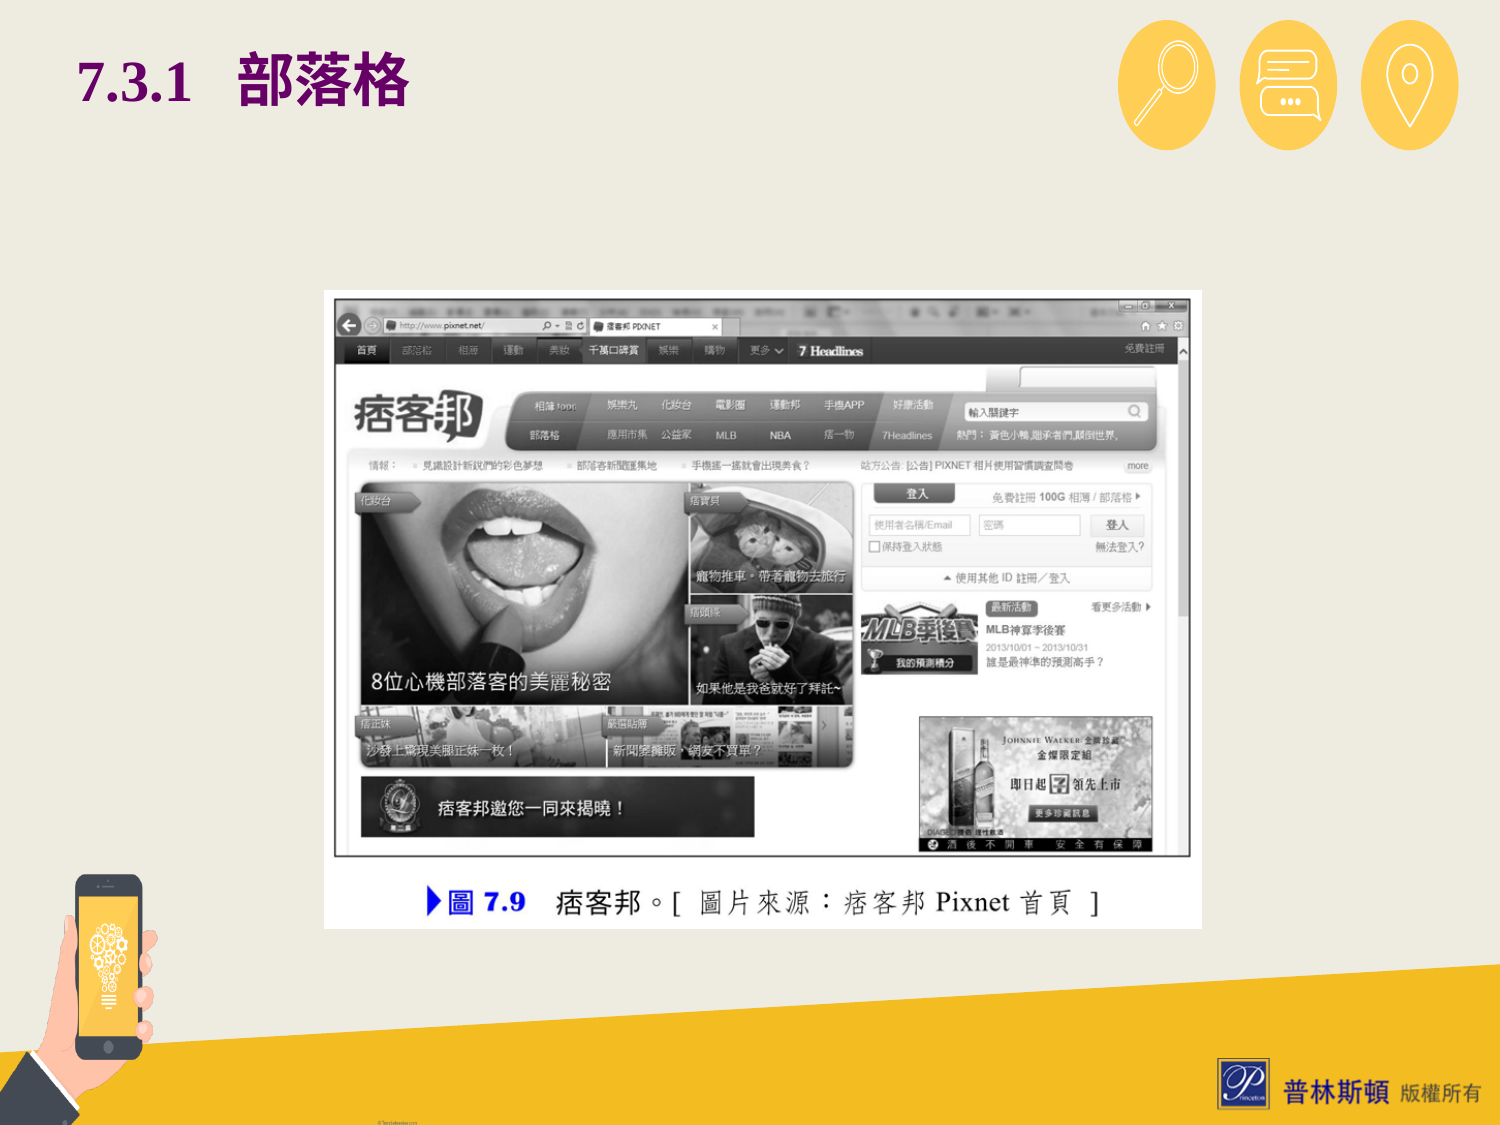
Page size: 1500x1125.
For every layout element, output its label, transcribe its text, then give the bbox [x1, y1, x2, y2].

picture [1217, 1058, 1500, 1125]
title 7.3.1 部落格 [76, 19, 1459, 114]
picture [0, 290, 1203, 1125]
